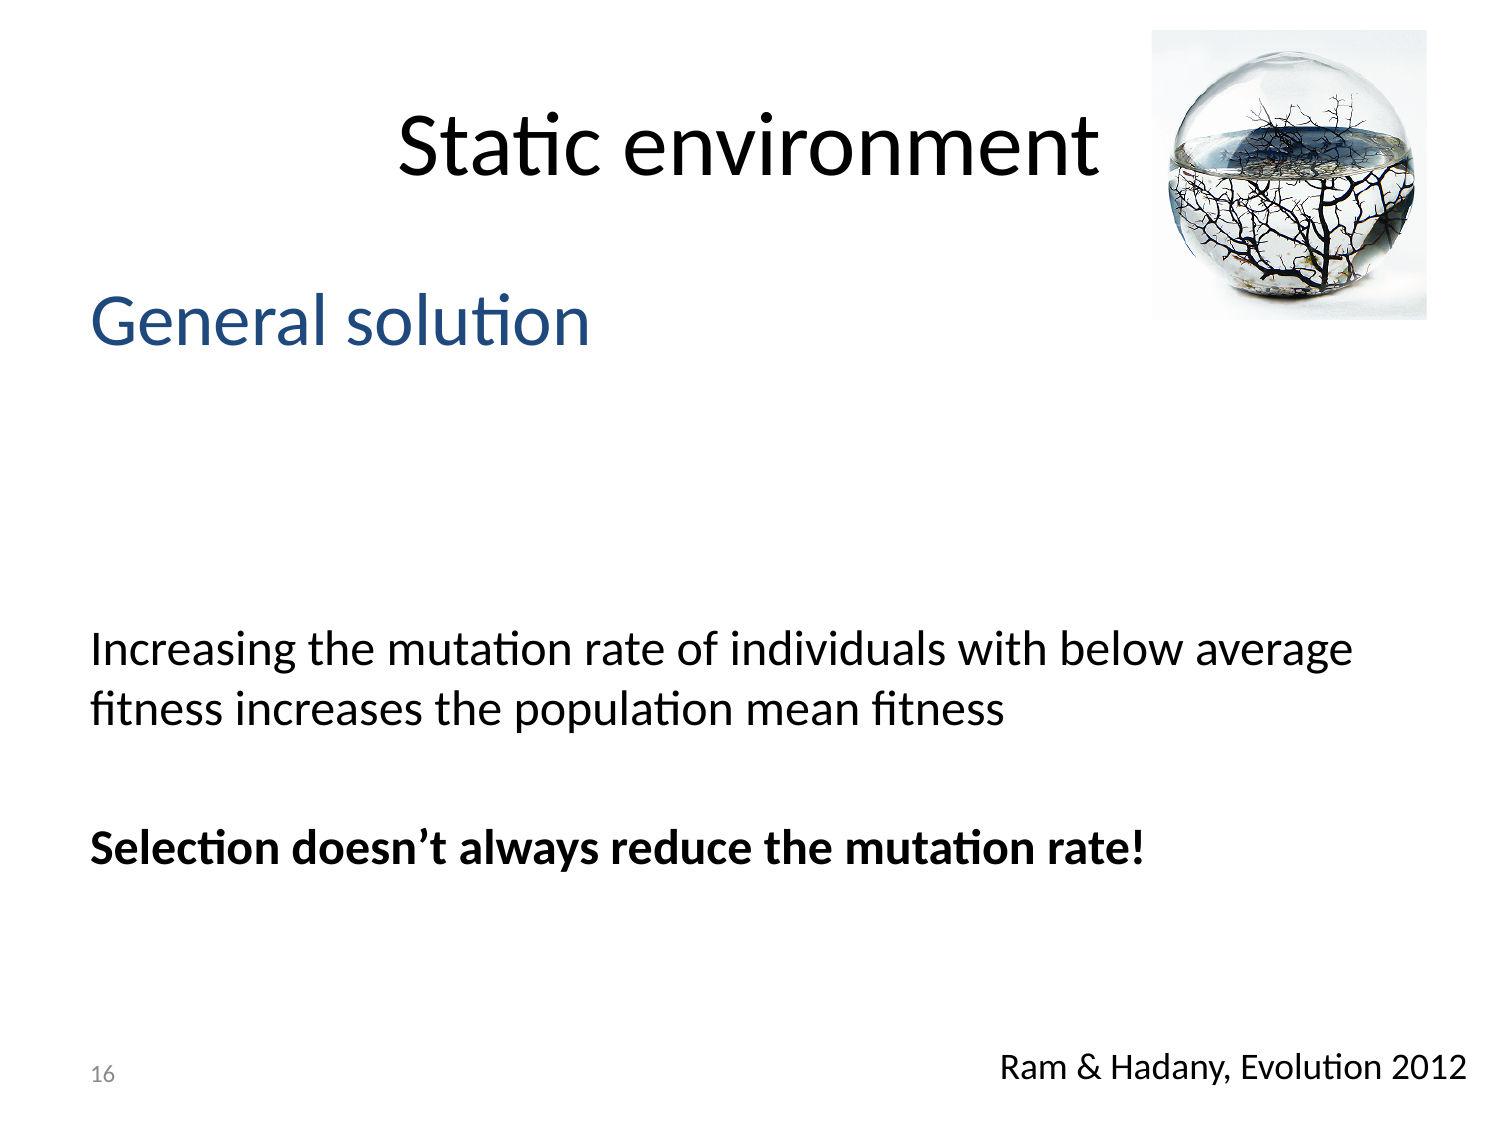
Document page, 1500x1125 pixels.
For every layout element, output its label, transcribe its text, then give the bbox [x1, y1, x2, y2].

picture [1151, 30, 1427, 320]
title Static environment [75, 45, 1146, 233]
text_box Ram & Hadany, Evolution 2012 [856, 1034, 1483, 1095]
slide_number 16 [75, 1042, 425, 1103]
